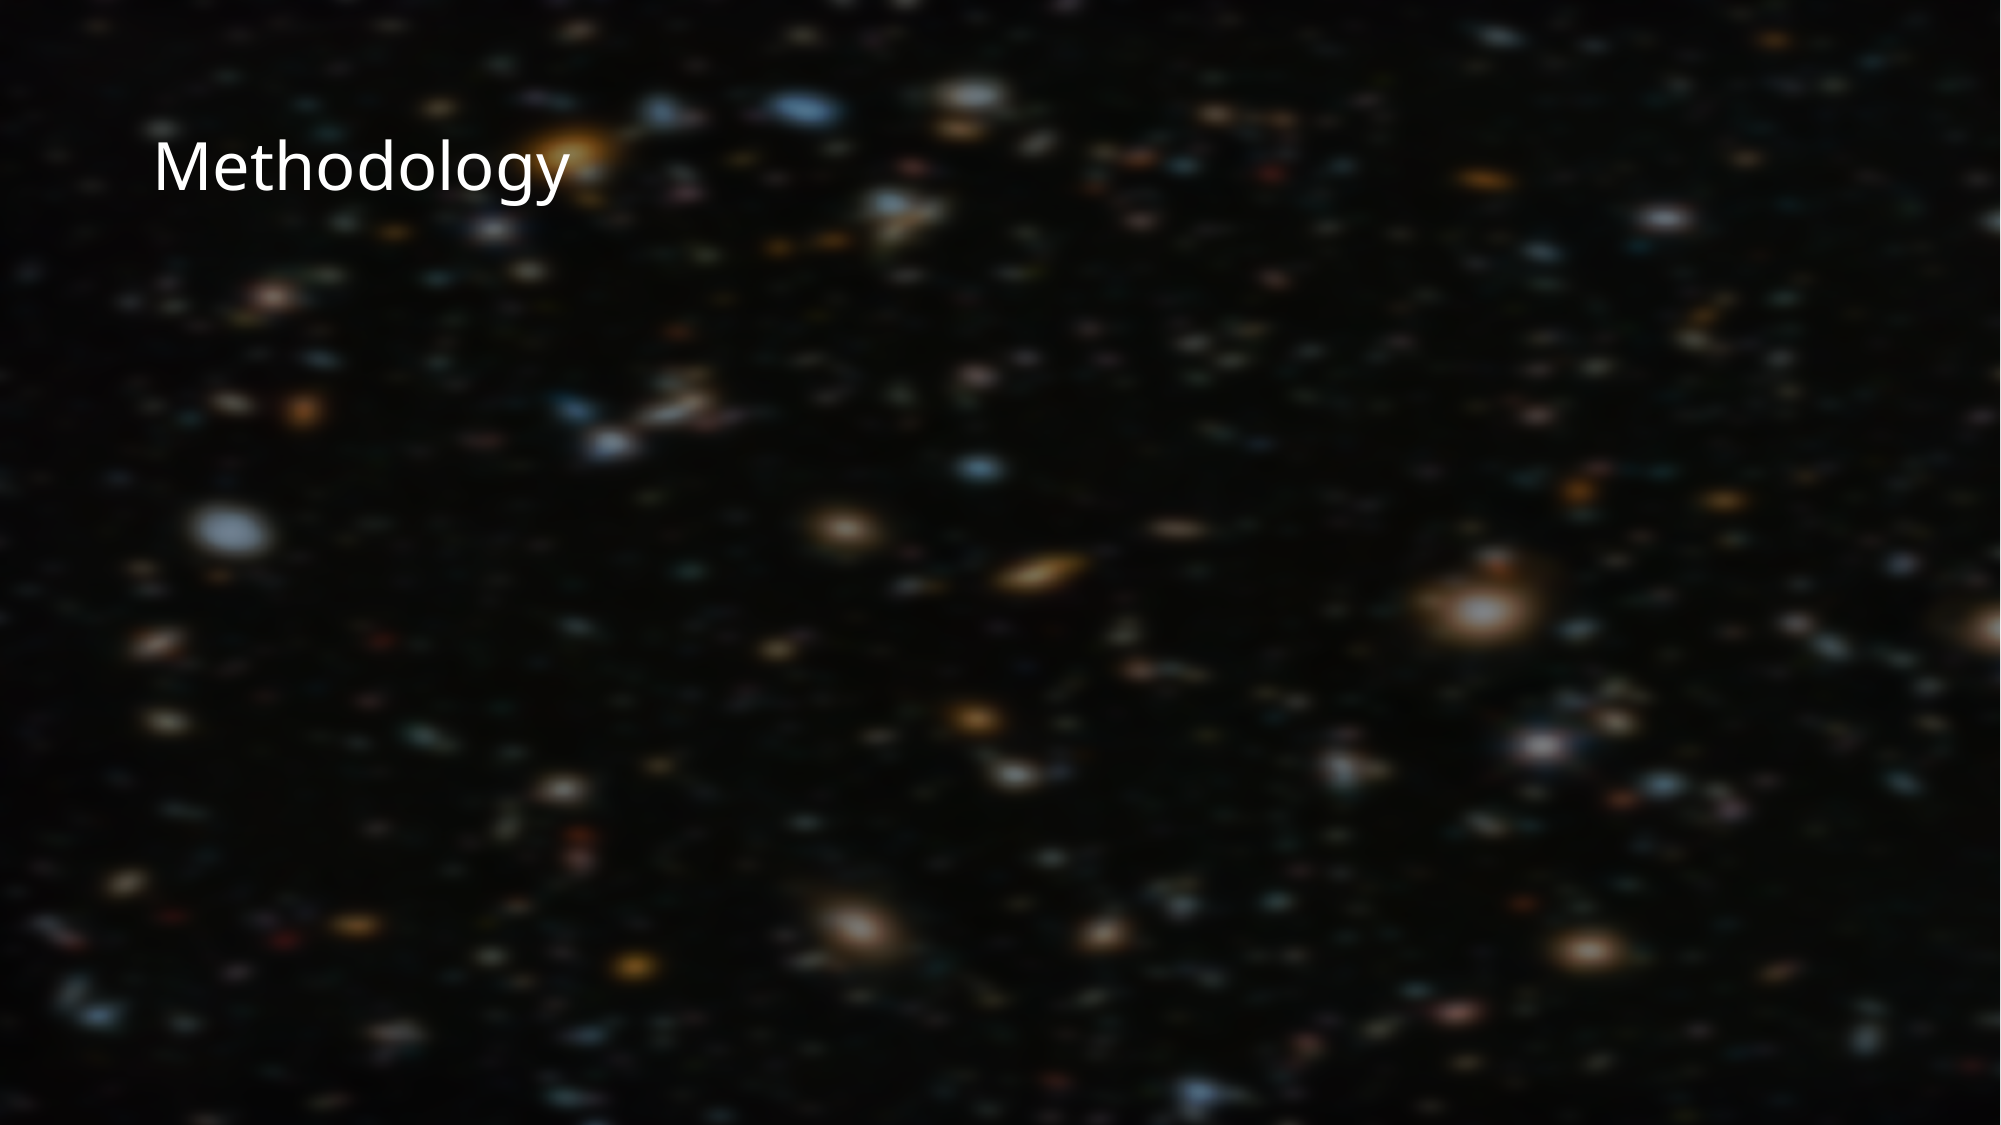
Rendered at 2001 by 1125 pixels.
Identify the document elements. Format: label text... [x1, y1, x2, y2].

picture [0, 0, 2001, 1125]
title Methodology [137, 59, 1863, 278]
